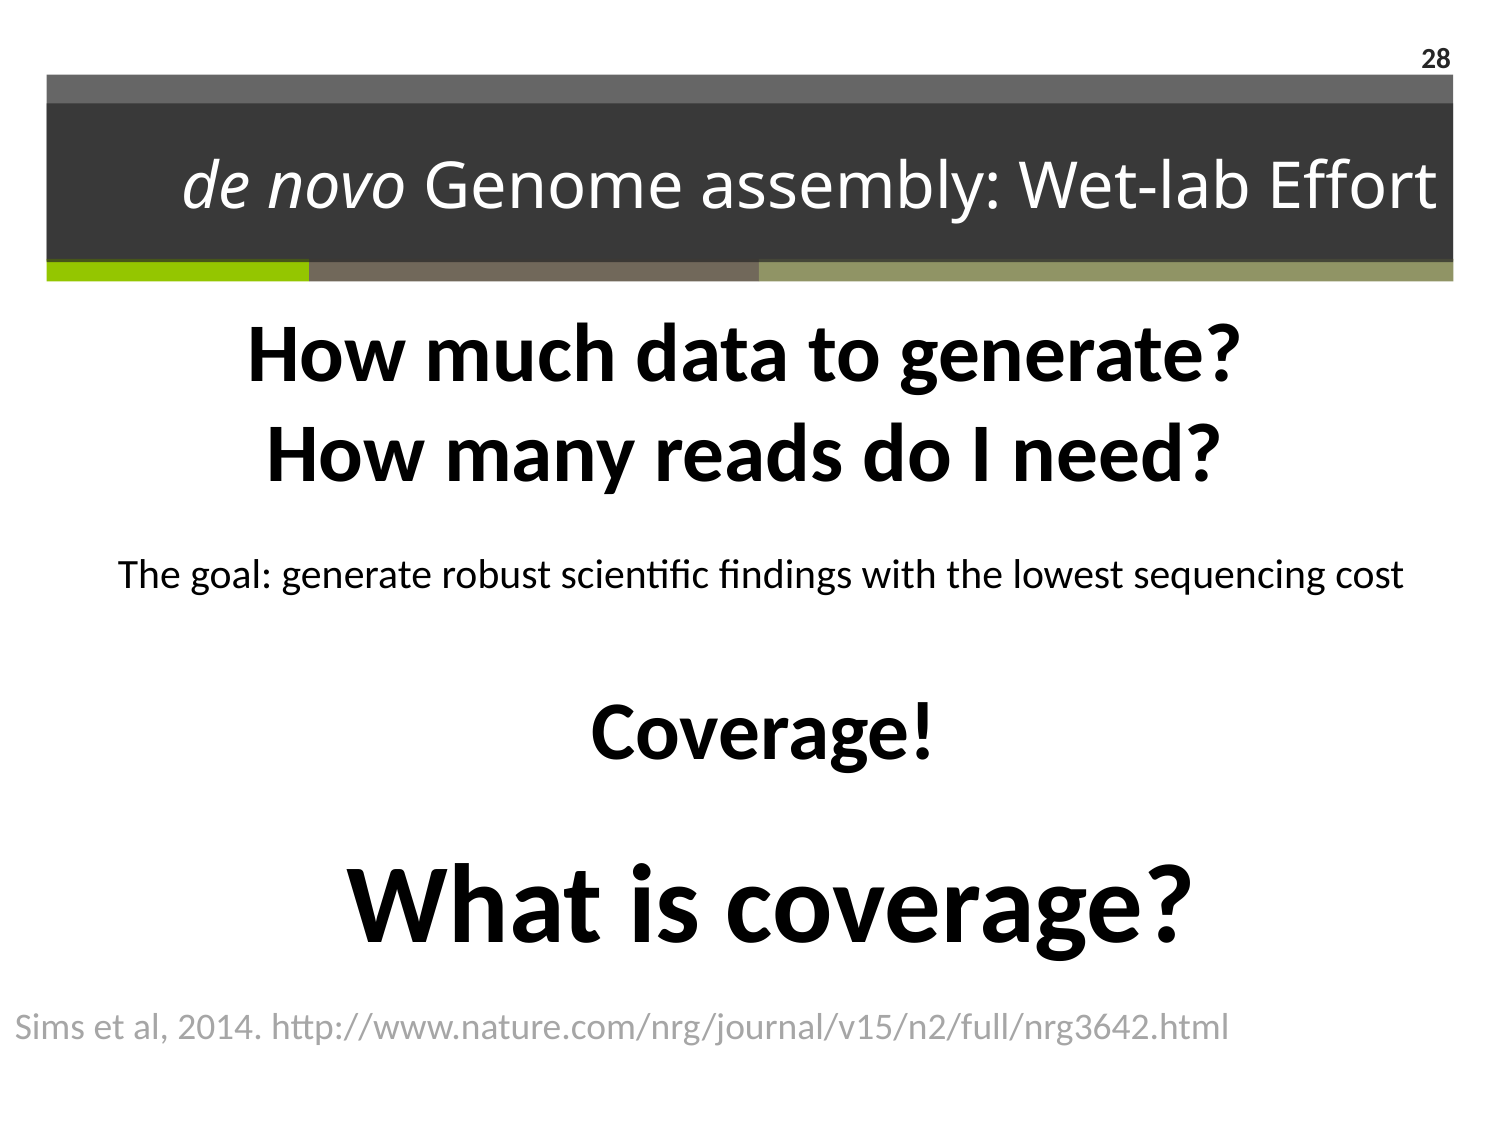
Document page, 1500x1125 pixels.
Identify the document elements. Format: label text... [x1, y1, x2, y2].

text_box Sims et al, 2014. http://www.nature.com/nrg/journal/v15/n2/full/nrg3642.html [0, 994, 1400, 1055]
text_box What is coverage? [332, 822, 1212, 972]
text_box The goal: generate robust scientific findings with the lowest sequencing cost [103, 539, 1430, 605]
text_box Coverage! [576, 668, 952, 784]
text_box How much data to generate? How many reads do I need? [0, 290, 1496, 506]
slide_number 28 [1362, 27, 1466, 87]
title de novo Genome assembly: Wet-lab Effort [46, 103, 1454, 263]
